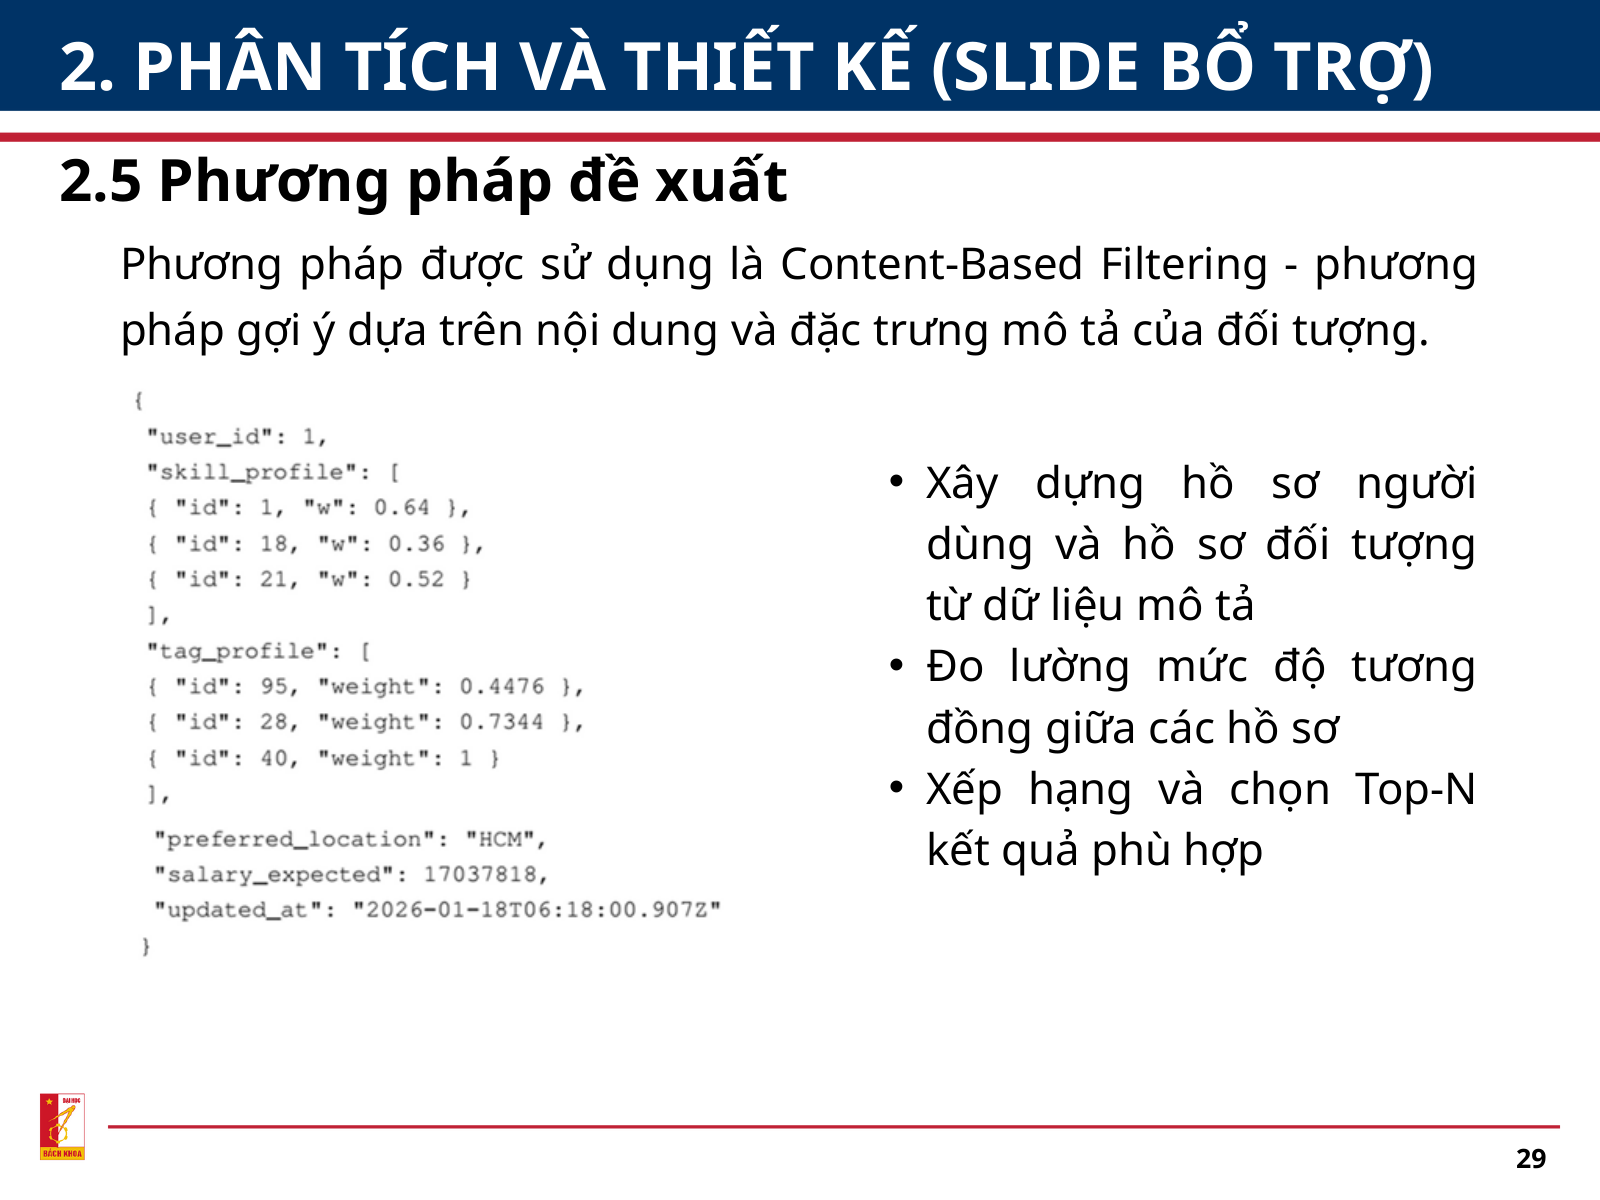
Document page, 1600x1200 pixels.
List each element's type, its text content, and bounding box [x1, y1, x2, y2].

text_box [0, 0, 1600, 1200]
text_box 29 [1216, 1142, 1547, 1175]
text_box 2. PHÂN TÍCH VÀ THIẾT KẾ (SLIDE BỔ TRỢ) [59, 31, 1541, 104]
text_box Phương pháp được sử dụng là Content-Based Filtering - phương pháp gợi ý dựa trên nội dung và đặc trưng mô tả của đối tượng. [120, 222, 1480, 355]
text_box Xây dựng hồ sơ người dùng và hồ sơ đối tượng từ dữ liệu mô tả Đo lường mức độ tương đồng giữa các hồ sơ Xếp hạng và chọn Top-N kết quả phù hợp [851, 445, 1479, 936]
picture [119, 381, 772, 978]
text_box 2.5 Phương pháp đề xuất [59, 150, 1088, 214]
